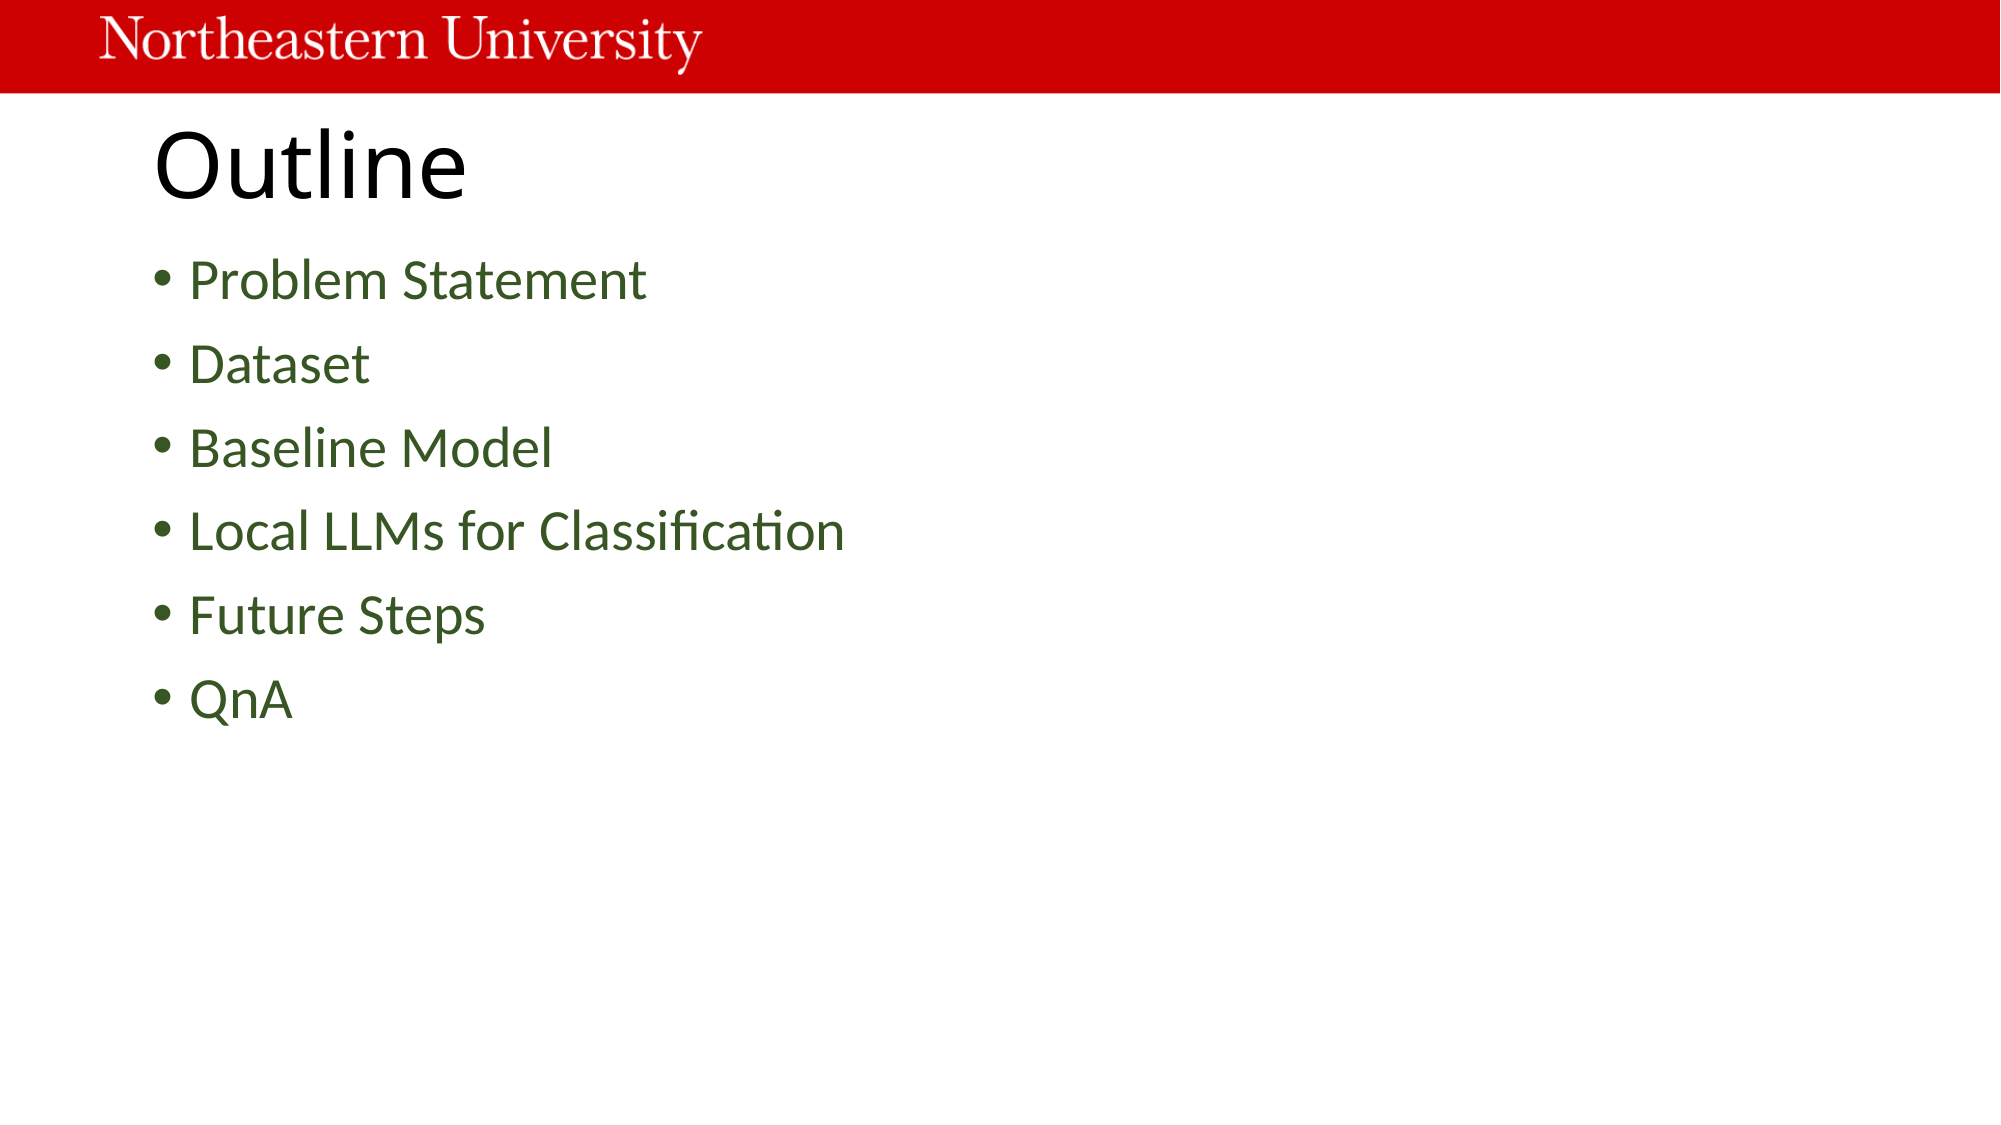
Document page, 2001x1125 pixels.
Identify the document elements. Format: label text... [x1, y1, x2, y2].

title Outline [137, 59, 1863, 242]
list Problem Statement Dataset Baseline Model Local LLMs for Classification Future Steps QnA [137, 242, 1921, 950]
picture [99, 15, 703, 75]
